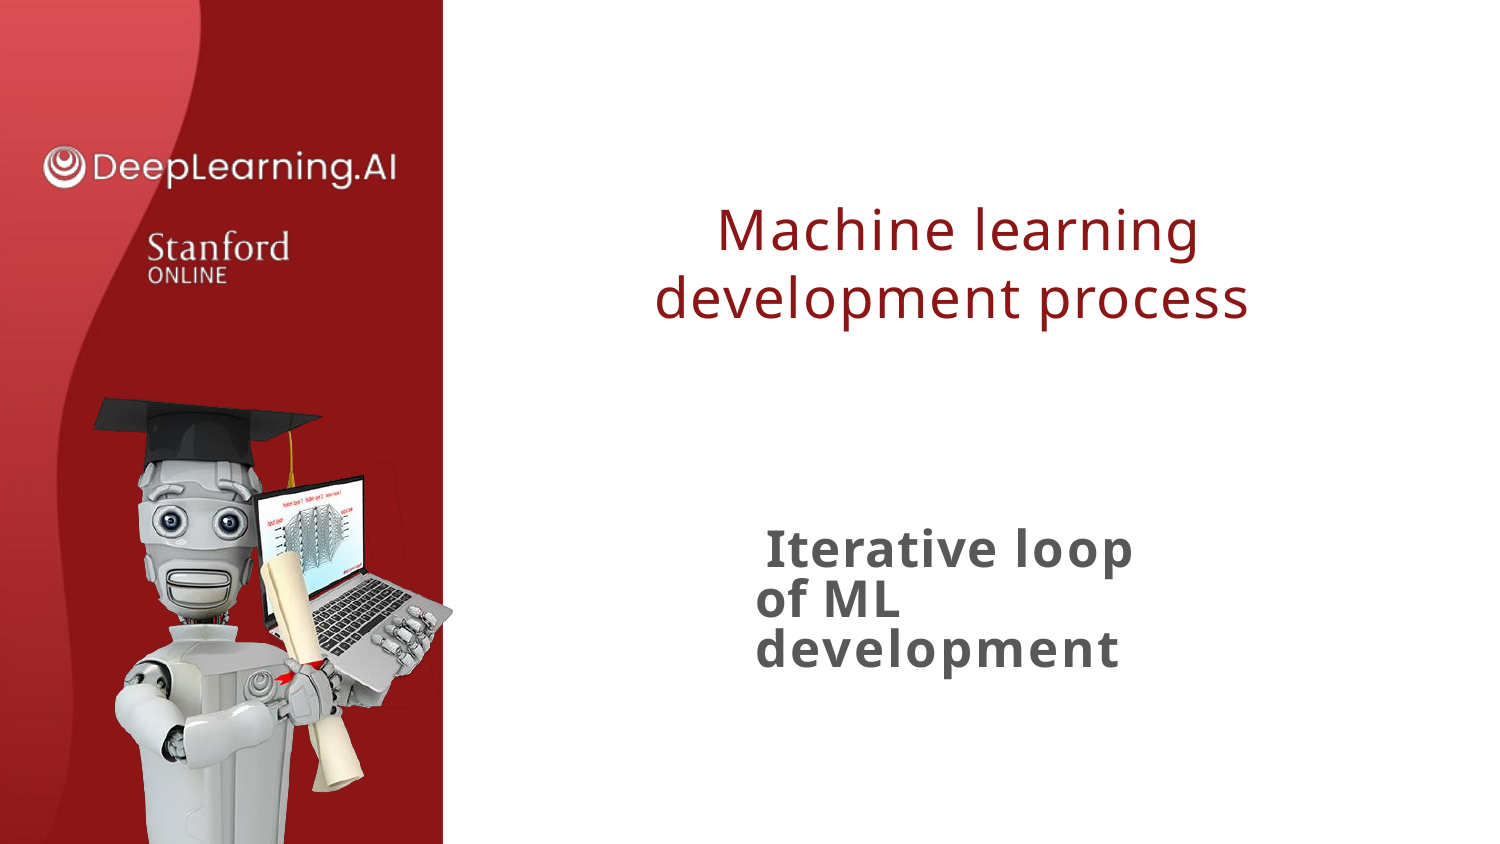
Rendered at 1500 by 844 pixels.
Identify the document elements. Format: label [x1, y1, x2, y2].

text_box [0, 0, 463, 844]
title [652, 192, 1275, 336]
text_box [753, 514, 1191, 678]
